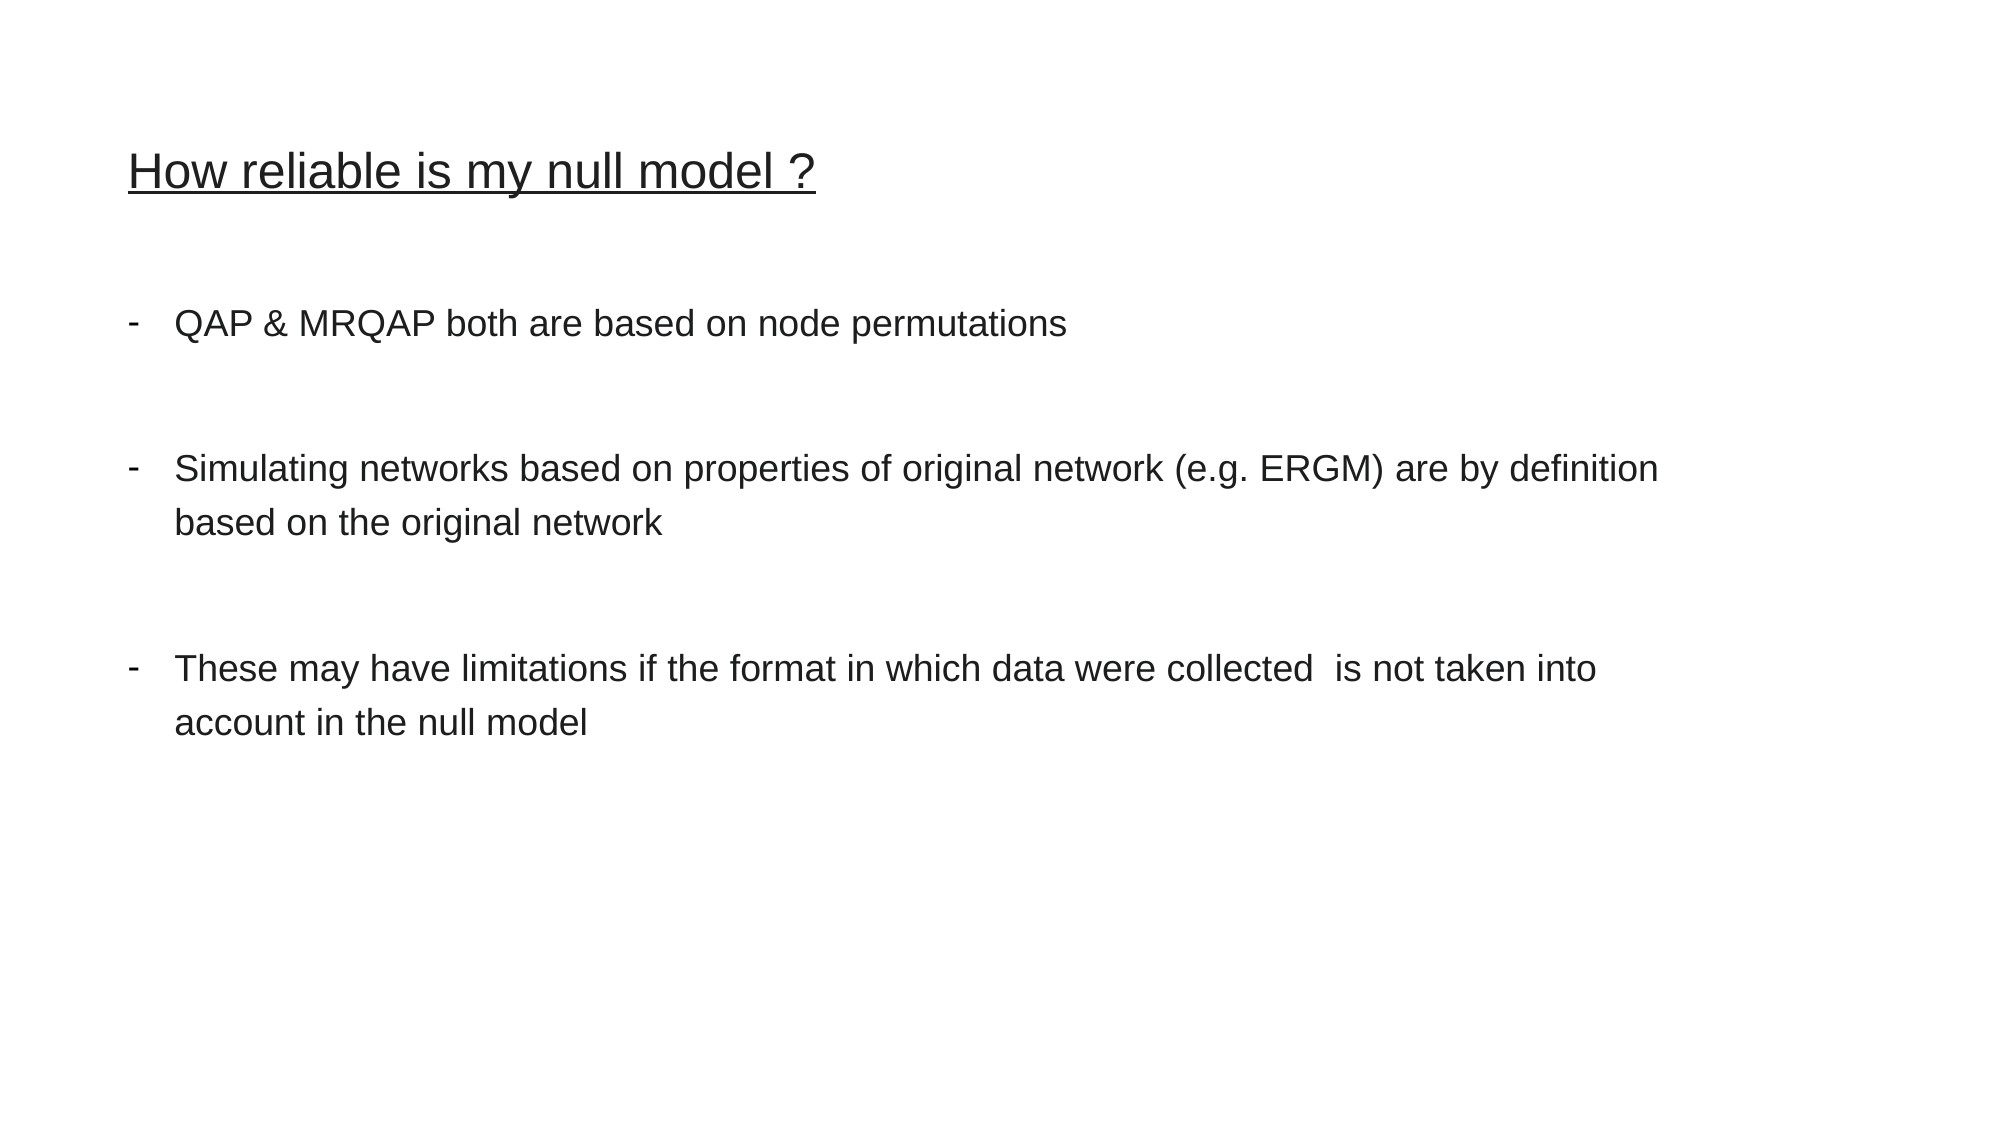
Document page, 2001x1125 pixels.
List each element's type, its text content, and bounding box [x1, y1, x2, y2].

text_box How reliable is my null model ? QAP & MRQAP both are based on node permutations Simulating networks based on properties of original network (e.g. ERGM) are by definition based on the original network These may have limitations if the format in which data were collected is not taken into account in the null model [112, 0, 1681, 920]
